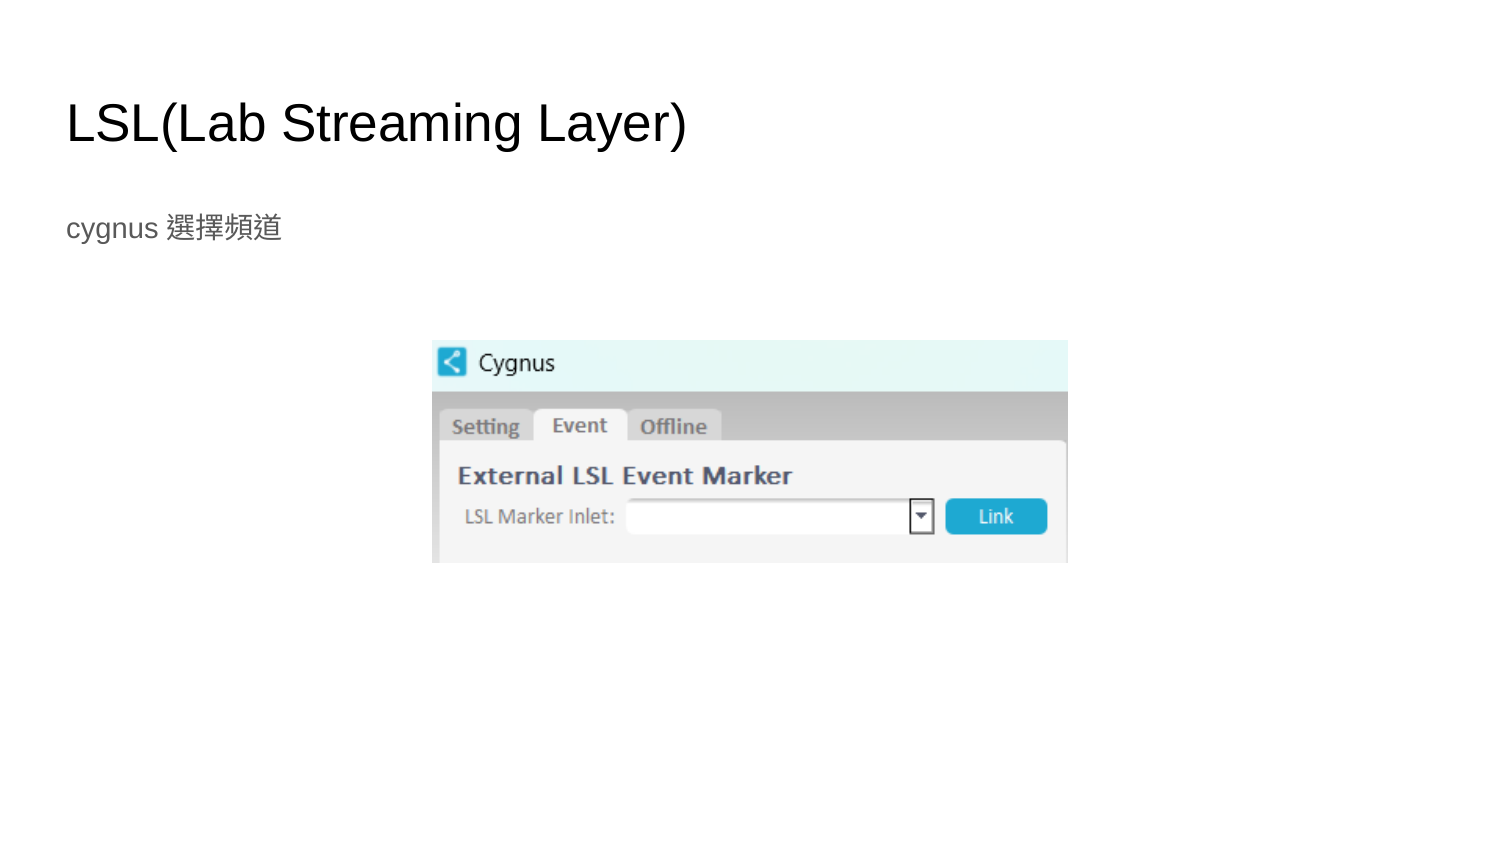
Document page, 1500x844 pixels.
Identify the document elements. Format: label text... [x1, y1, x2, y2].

list cygnus選擇頻道 [51, 189, 708, 750]
title LSL(Lab Streaming Layer) [51, 72, 1449, 167]
picture [432, 340, 1068, 563]
